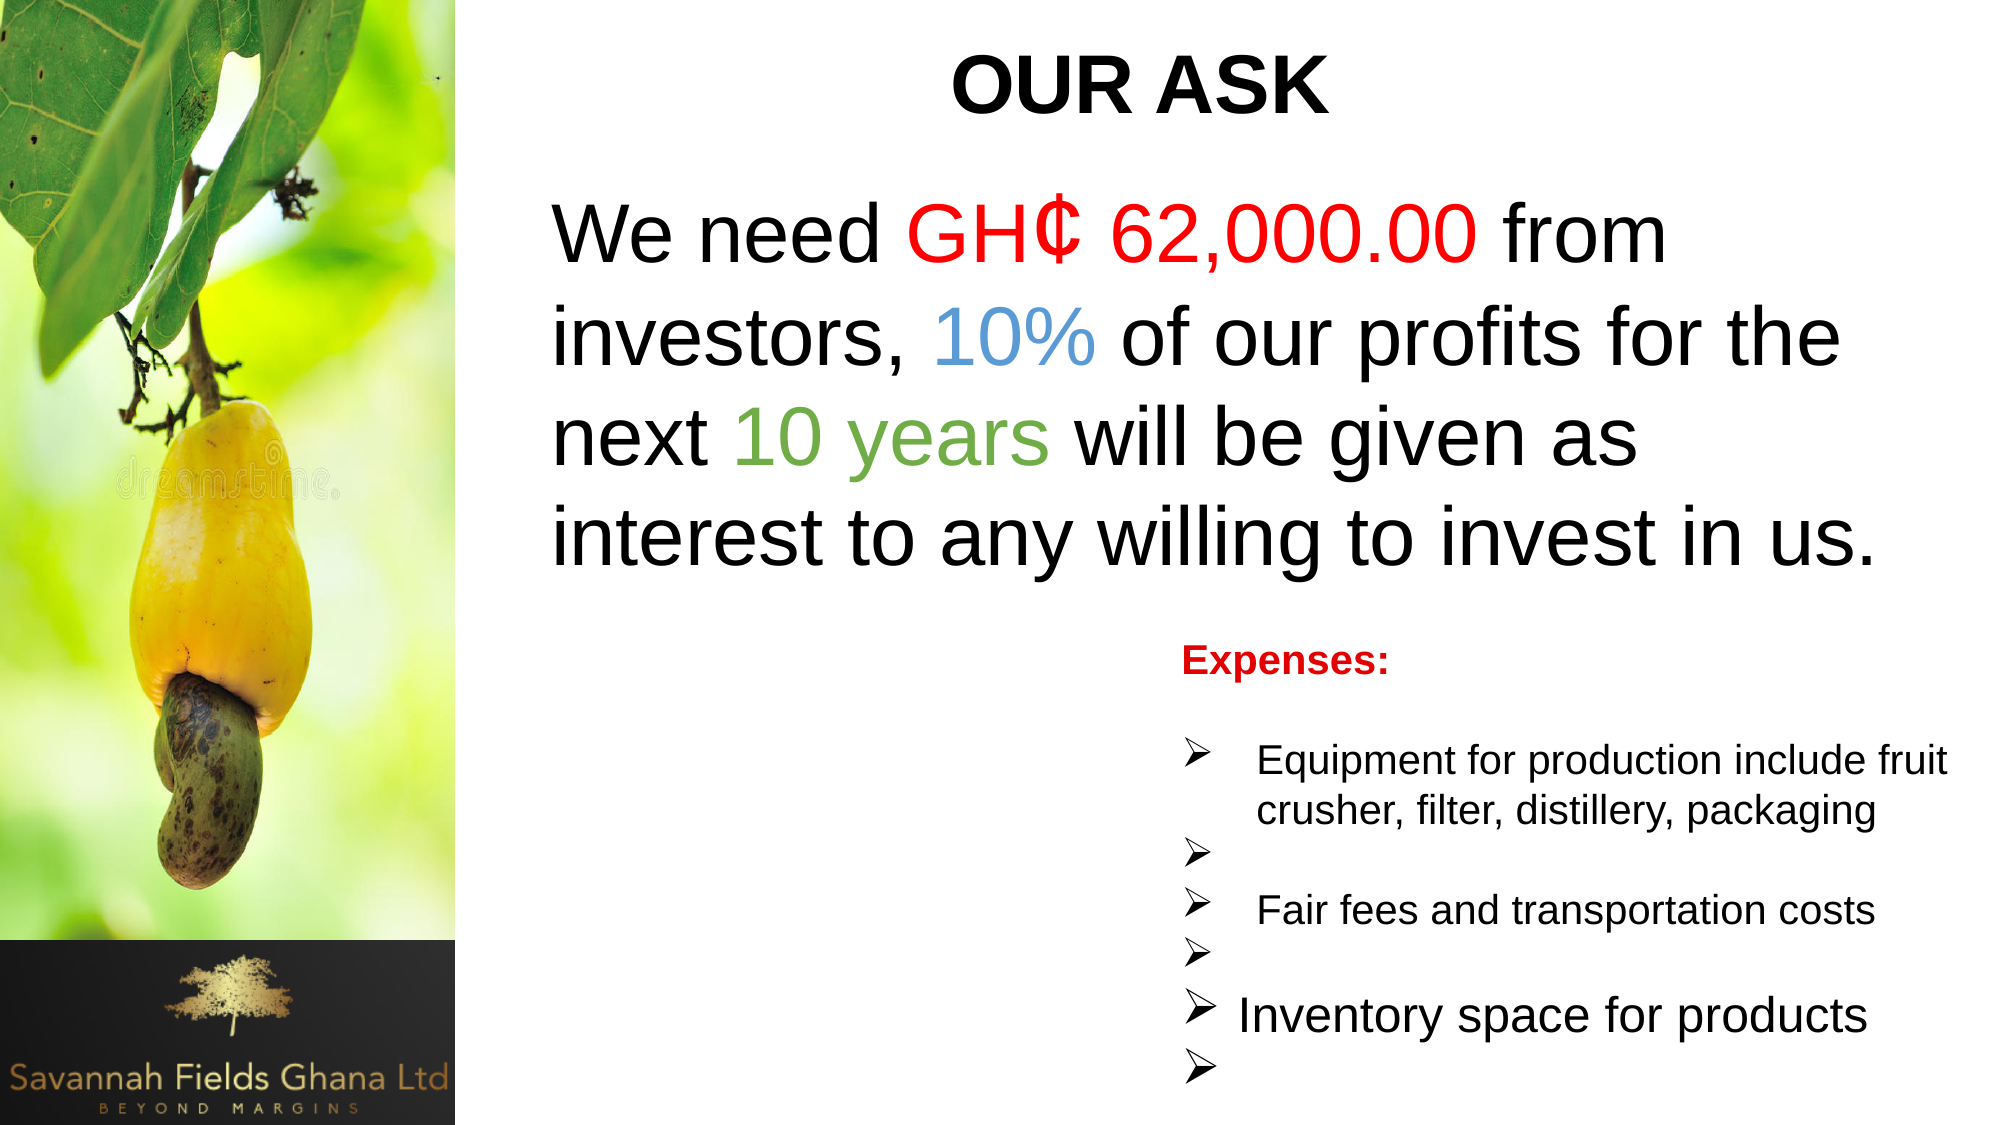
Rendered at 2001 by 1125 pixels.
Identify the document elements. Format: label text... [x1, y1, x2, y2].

text_box Expenses: Equipment for production include fruit crusher, filter, distillery, packaging Fair fees and transportation costs Inventory space for products [1166, 625, 2000, 1111]
text_box We need GH¢ 62,000.00 from investors, 10% of our profits for the next 10 years will be given as interest to any willing to invest in us. [536, 154, 1909, 590]
picture [0, 0, 455, 1125]
text_box OUR ASK [935, 22, 1465, 138]
